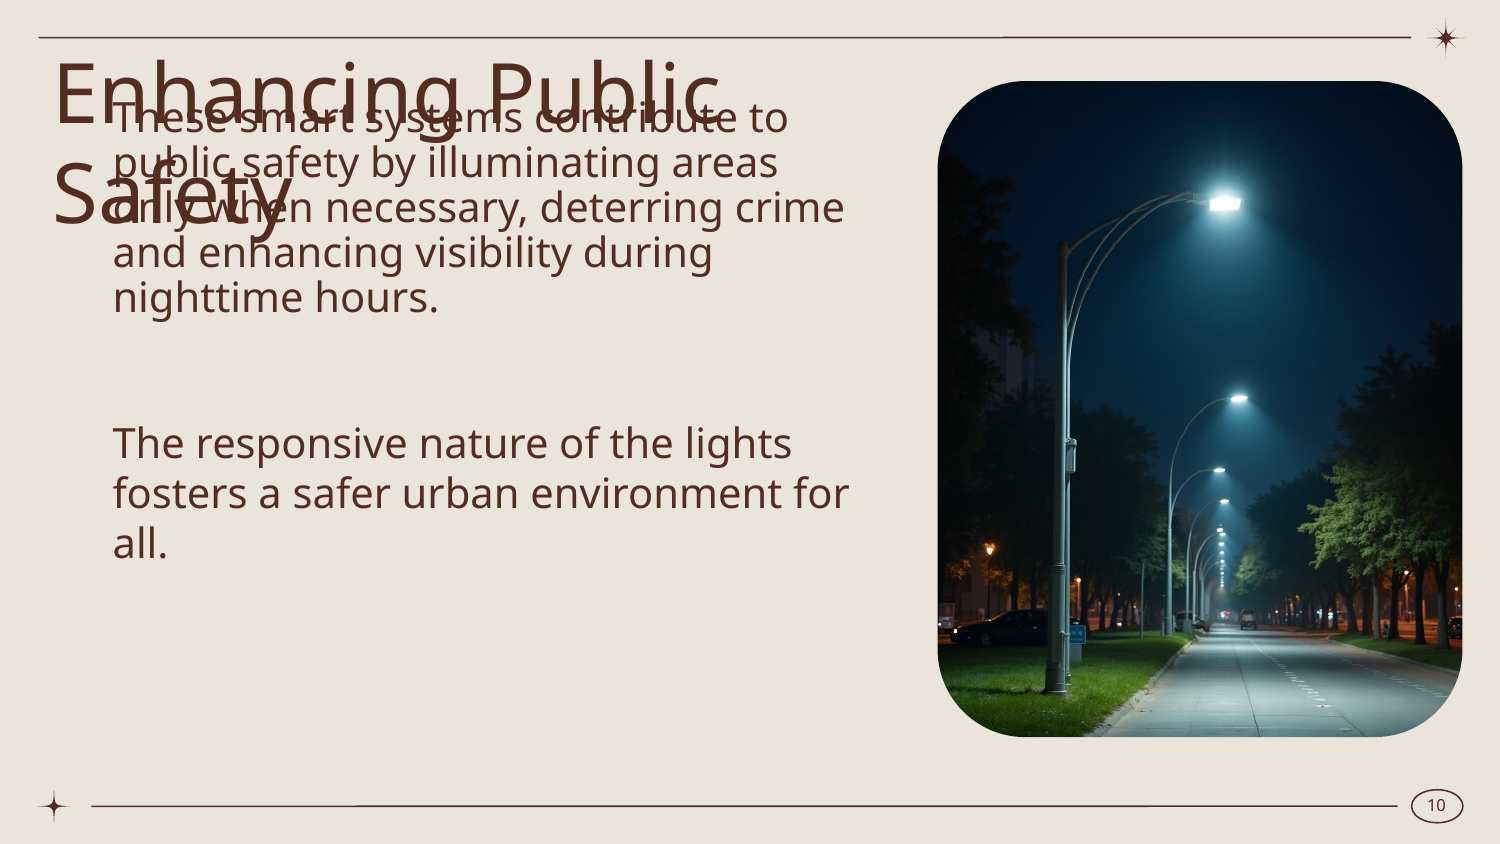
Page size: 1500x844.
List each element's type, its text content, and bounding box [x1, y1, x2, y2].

text_box [937, 81, 1463, 738]
list These smart systems contribute to public safety by illuminating areas only when necessary, deterring crime and enhancing visibility during nighttime hours. The responsive nature of the lights fosters a safer urban environment for all. [37, 209, 872, 582]
slide_number 10 [1410, 549, 1463, 844]
title Enhancing Public Safety [37, 24, 976, 341]
